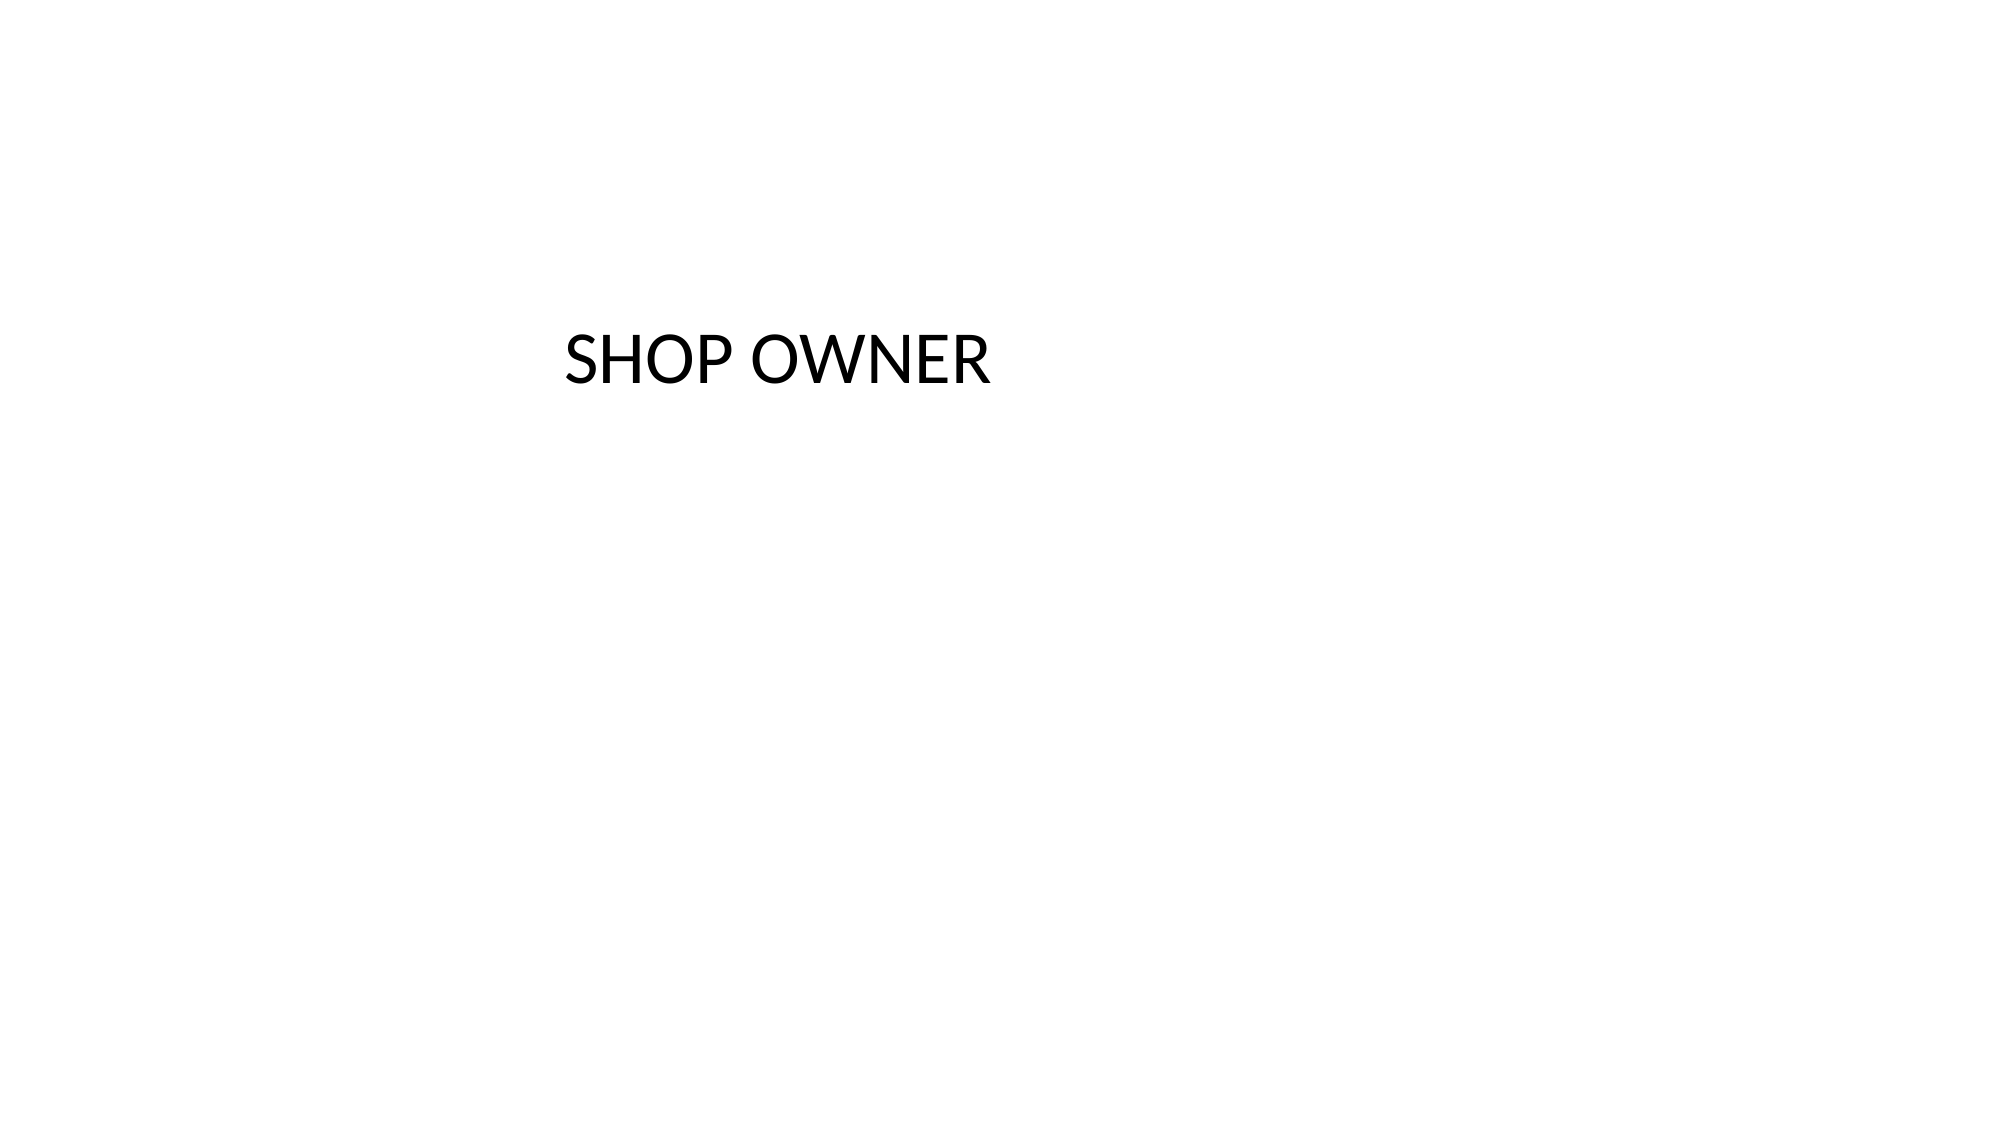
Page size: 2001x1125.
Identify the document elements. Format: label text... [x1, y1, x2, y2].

text_box SHOP OWNER [549, 301, 1195, 407]
